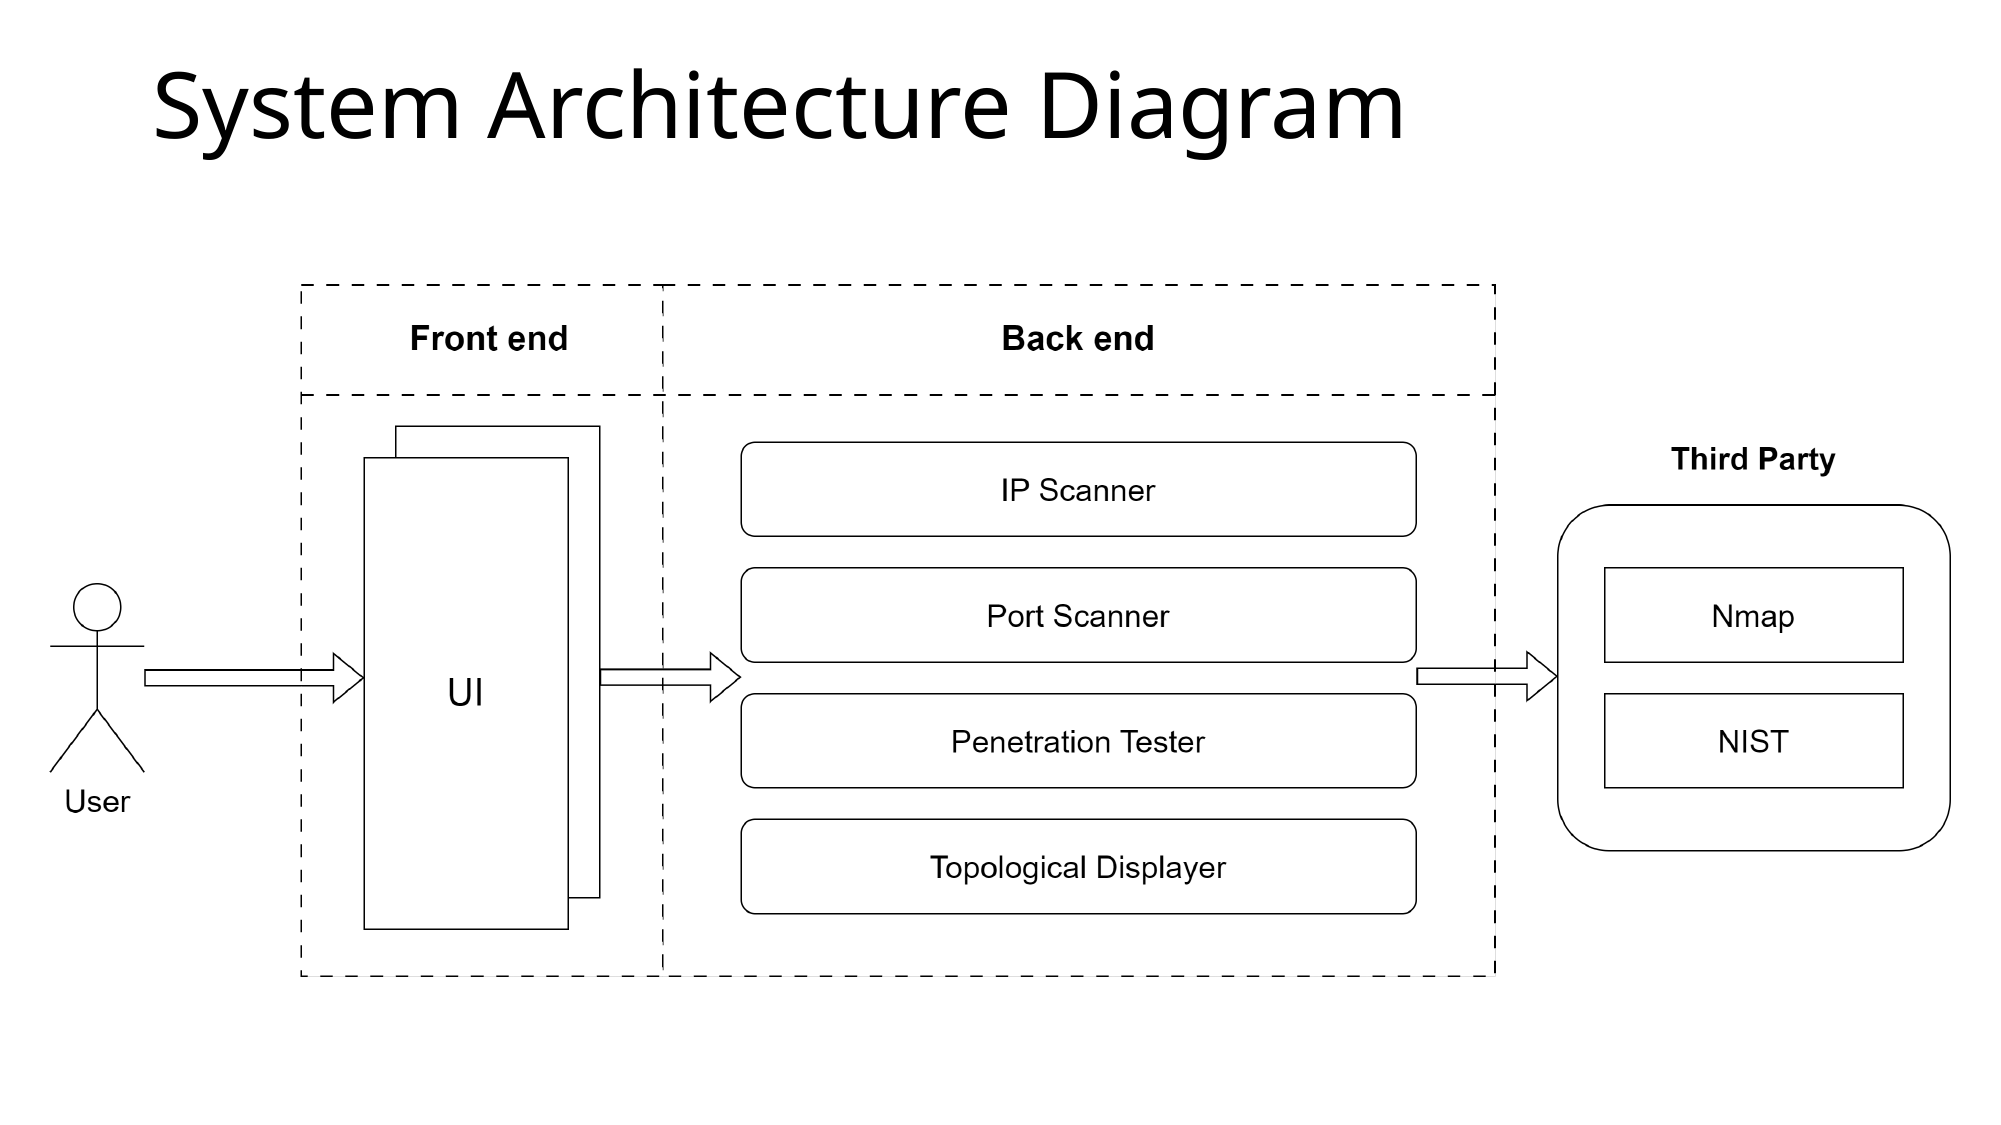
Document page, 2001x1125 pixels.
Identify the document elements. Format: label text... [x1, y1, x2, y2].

title System Architecture Diagram [137, 0, 1863, 218]
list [49, 284, 1951, 977]
